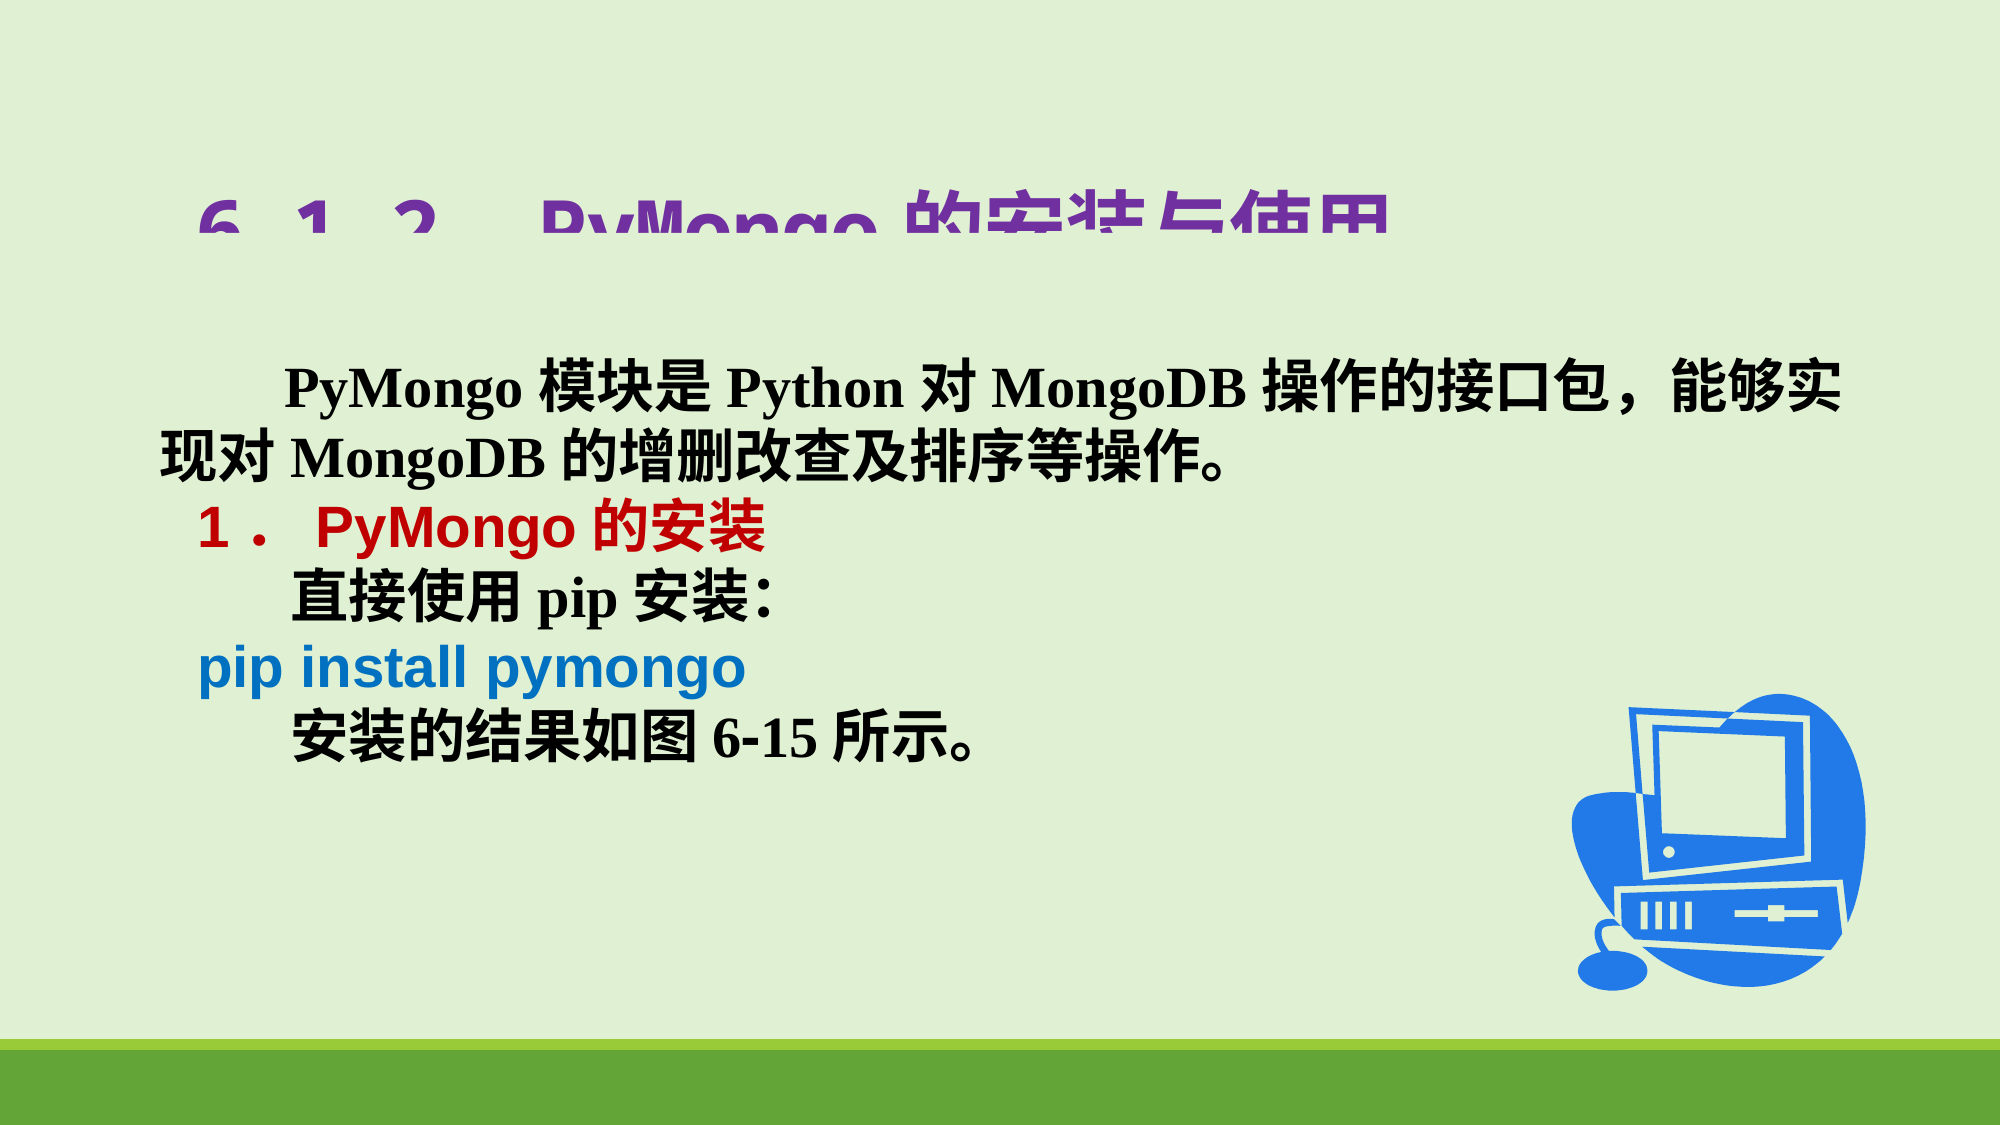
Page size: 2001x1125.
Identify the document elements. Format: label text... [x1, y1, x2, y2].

picture [1570, 691, 1874, 992]
title 6.1.2 PyMongo的安装与使用 [180, 47, 1830, 232]
list PyMongo模块是Python对MongoDB操作的接口包，能够实现对MongoDB的增删改查及排序等操作。 1．PyMongo的安装 直接使用pip安装： pip install pymongo 安装的结果如图6-15所示。 [144, 232, 1888, 886]
